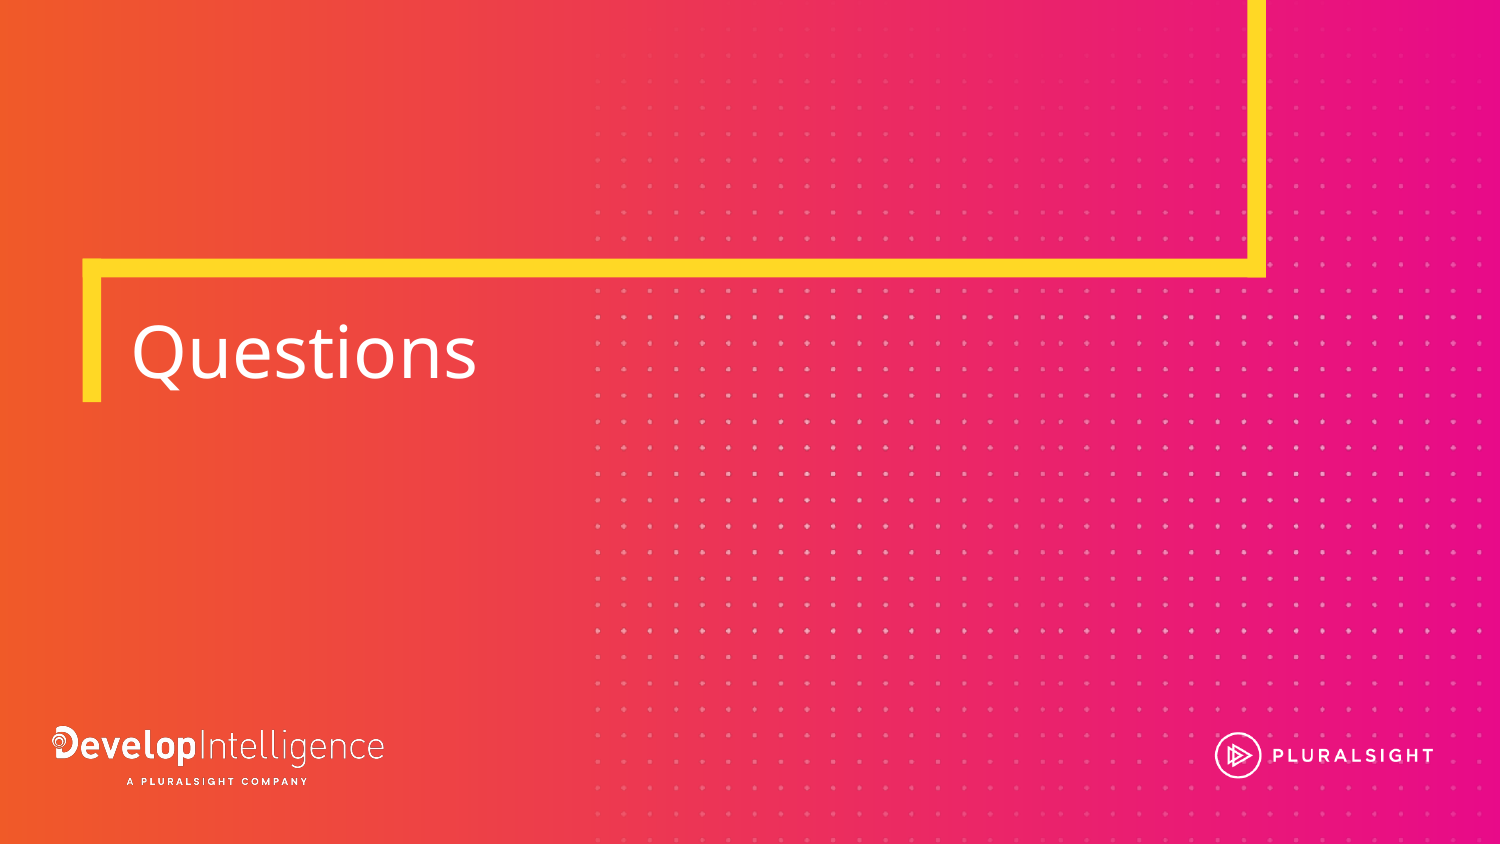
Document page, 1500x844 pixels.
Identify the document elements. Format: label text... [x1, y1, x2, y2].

picture [47, 720, 390, 791]
title Questions [115, 314, 1500, 409]
picture [1213, 731, 1434, 779]
